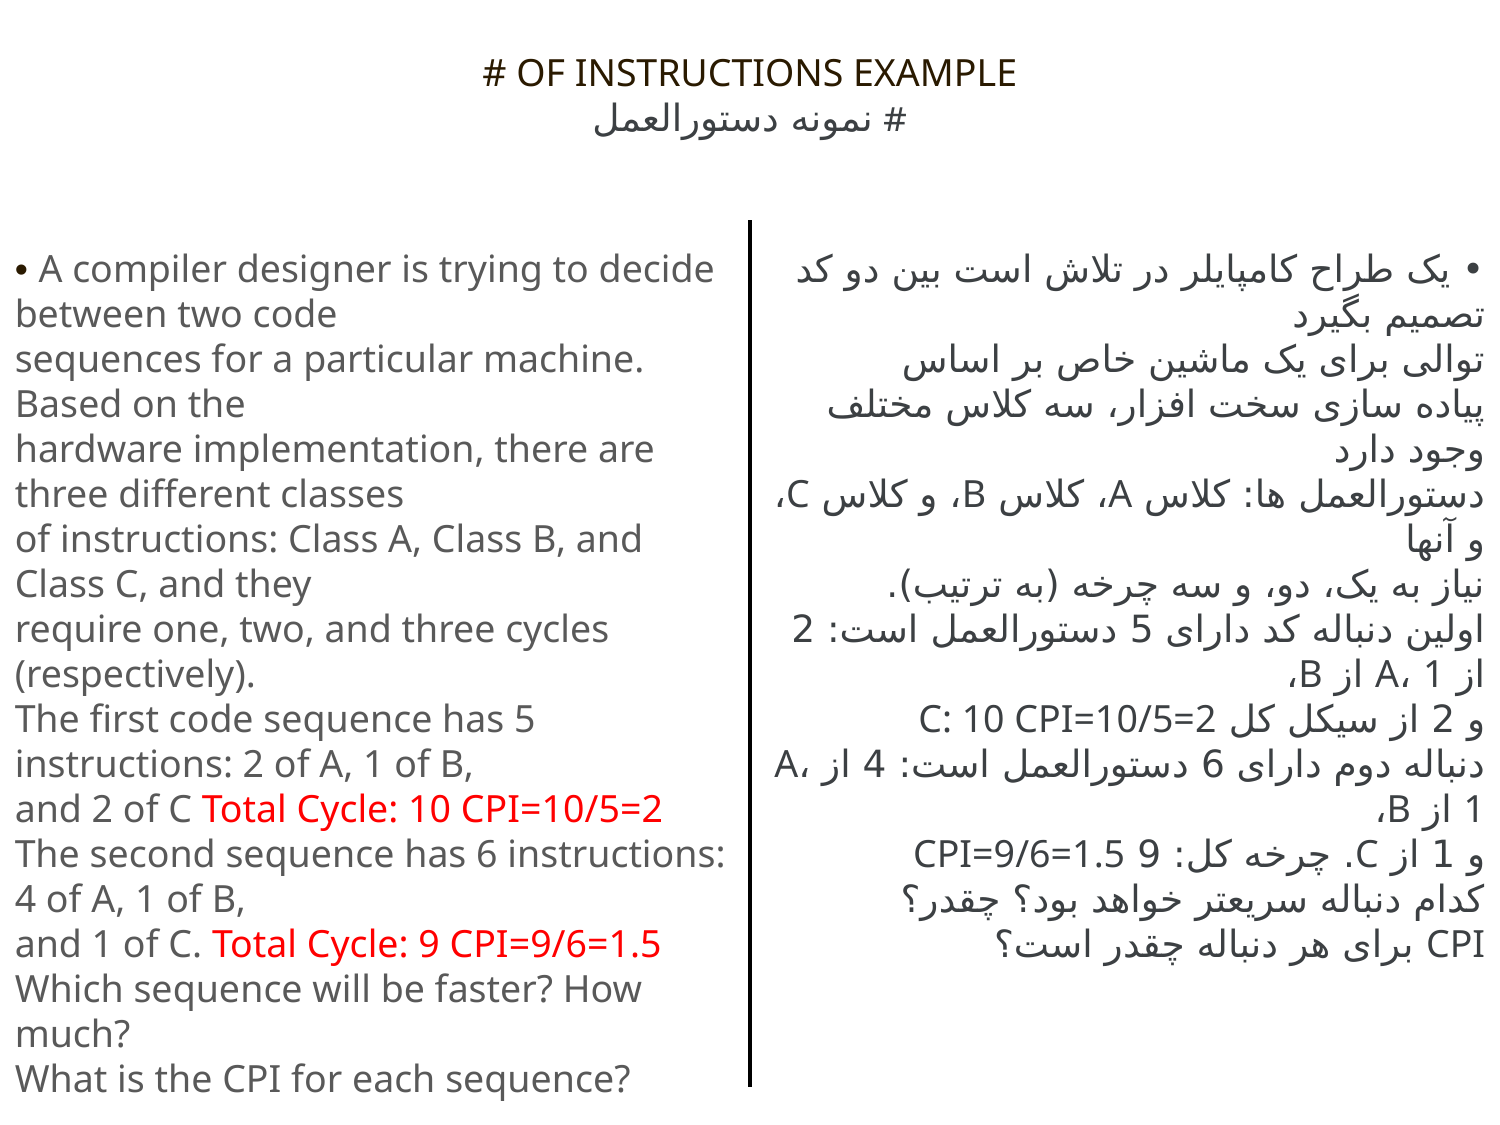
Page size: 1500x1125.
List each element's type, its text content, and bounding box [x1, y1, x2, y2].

text_box • یک طراح کامپایلر در تلاش است بین دو کد تصمیم بگیرد توالی برای یک ماشین خاص بر اساس پیاده سازی سخت افزار، سه کلاس مختلف وجود دارد دستورالعمل ها: کلاس A، کلاس B، و کلاس C، و آنها نیاز به یک، دو، و سه چرخه (به ترتیب). اولین دنباله کد دارای 5 دستورالعمل است: 2 از A، 1 از B، و 2 از سیکل کل C: 10 CPI=10/5=2 دنباله دوم دارای 6 دستورالعمل است: 4 از A، 1 از B، و 1 از C. چرخه کل: 9 CPI=9/6=1.5 کدام دنباله سریعتر خواهد بود؟ چقدر؟ CPI برای هر دنباله چقدر است؟ [751, 237, 1500, 973]
text_box • A compiler designer is trying to decide between two code sequences for a particular machine. Based on the hardware implementation, there are three different classes of instructions: Class A, Class B, and Class C, and they require one, two, and three cycles (respectively). The first code sequence has 5 instructions: 2 of A, 1 of B, and 2 of C Total Cycle: 10 CPI=10/5=2 The second sequence has 6 instructions: 4 of A, 1 of B, and 1 of C. Total Cycle: 9 CPI=9/6=1.5 Which sequence will be faster? How much? What is the CPI for each sequence? [0, 237, 750, 1108]
text_box # OF INSTRUCTIONS EXAMPLE # نمونه دستورالعمل [0, 41, 1500, 191]
